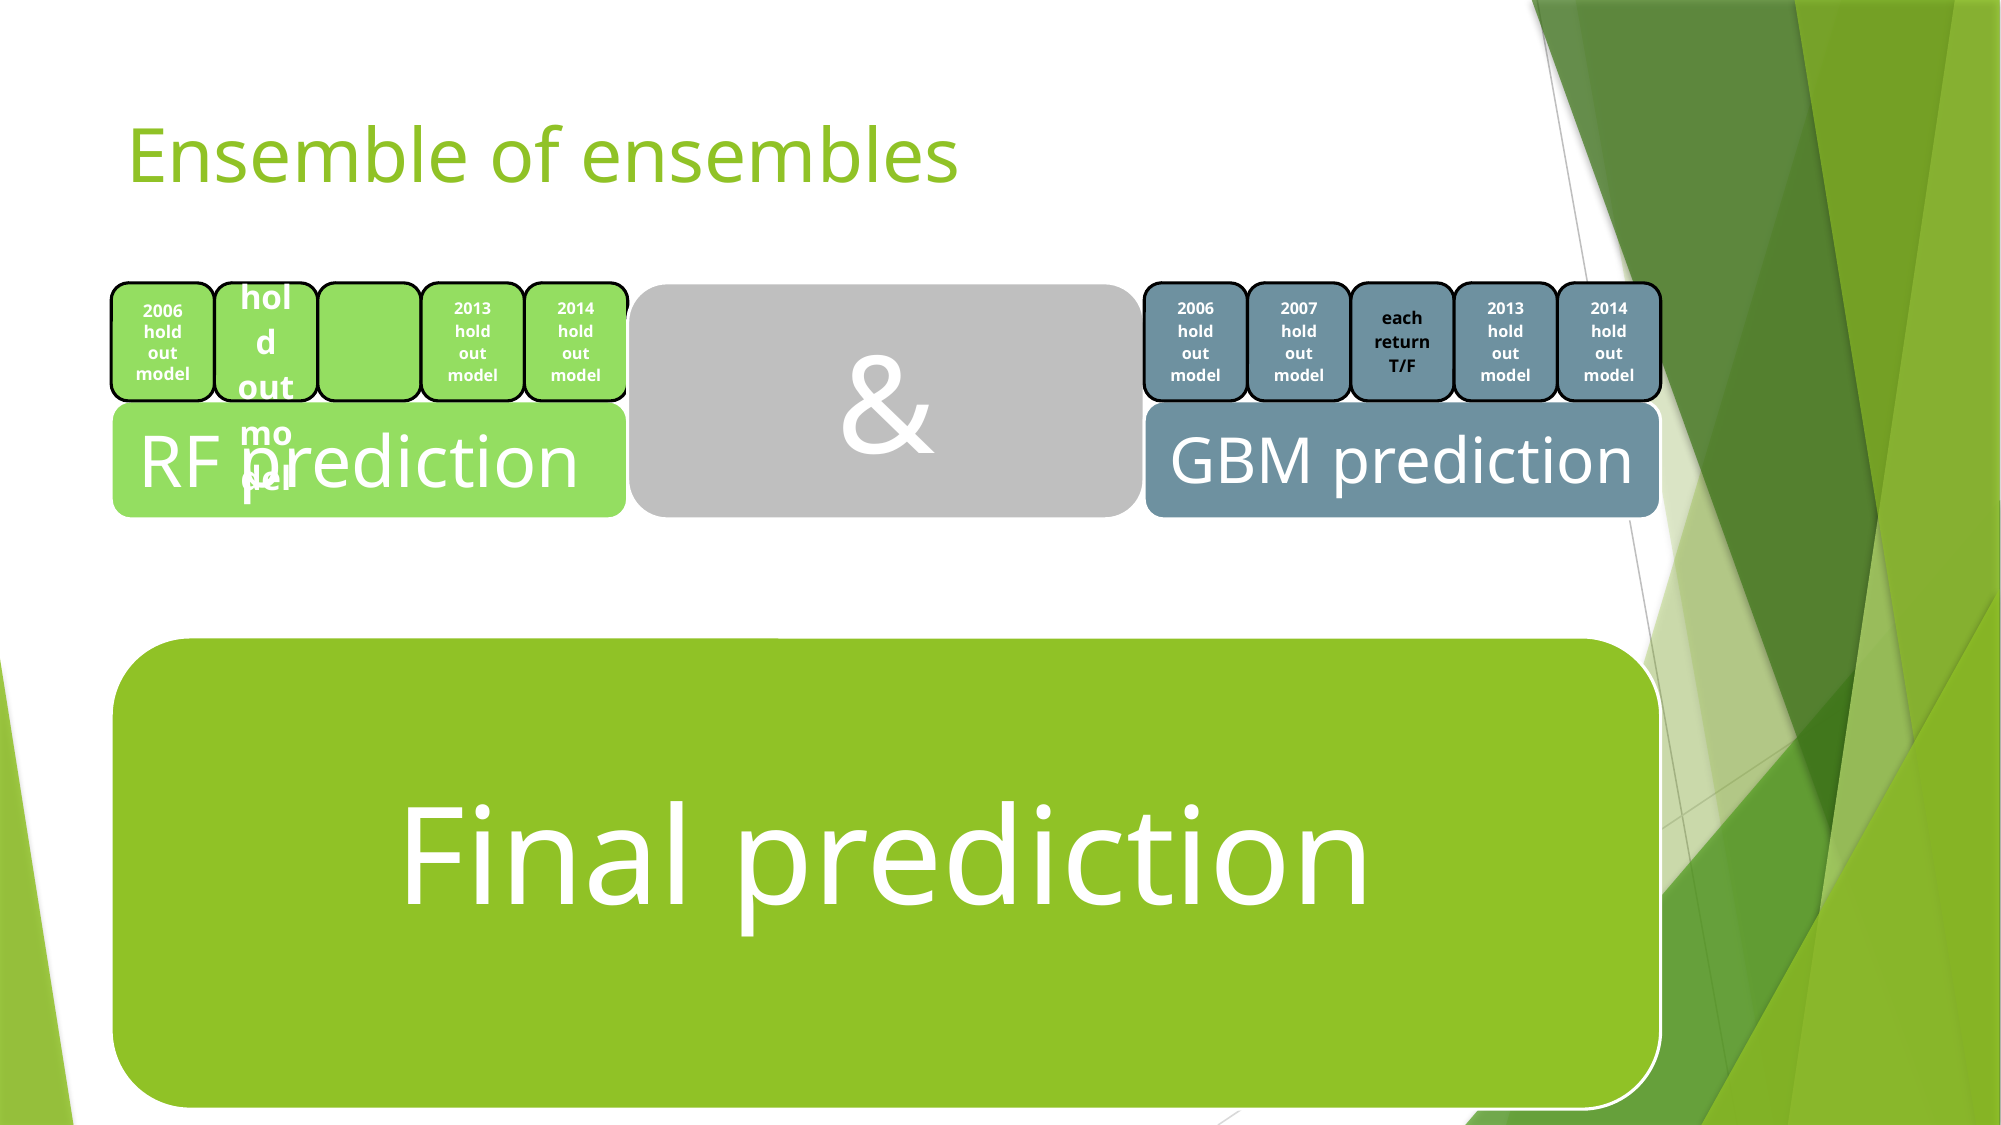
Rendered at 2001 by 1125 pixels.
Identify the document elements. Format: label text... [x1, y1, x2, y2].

title Ensemble of ensembles [111, 99, 1522, 232]
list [110, 282, 1662, 992]
